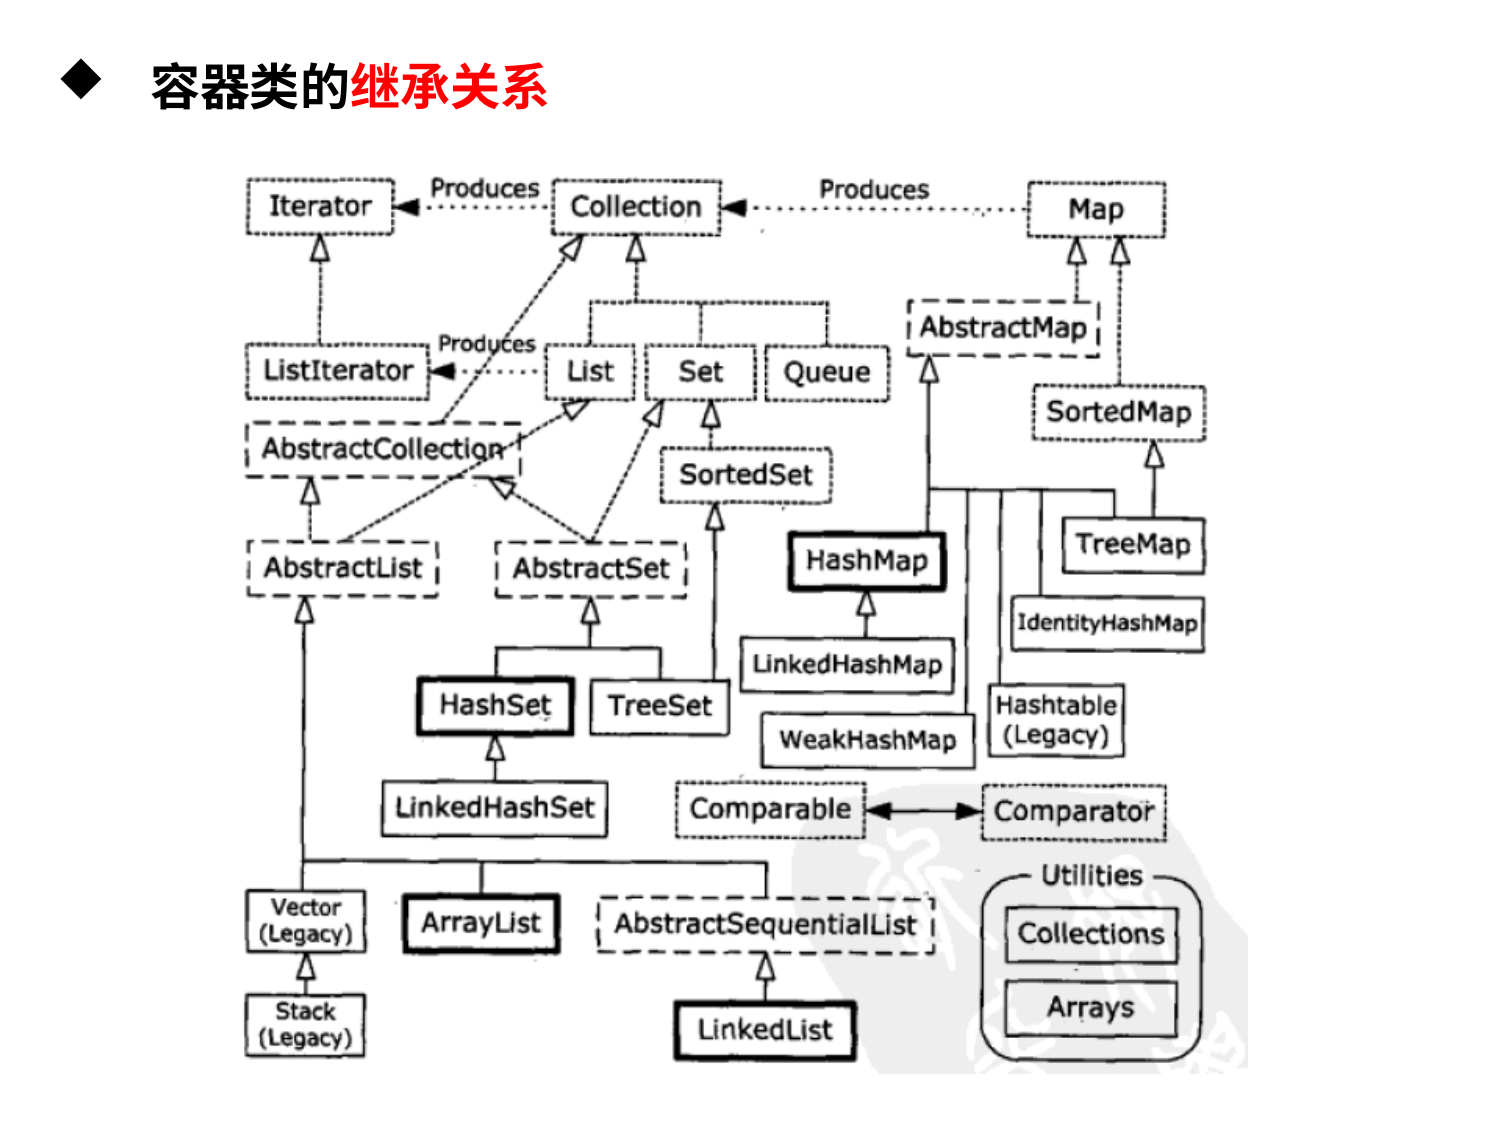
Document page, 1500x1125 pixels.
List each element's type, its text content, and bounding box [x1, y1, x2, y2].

title 容器类的继承关系 [41, 30, 854, 141]
picture [218, 160, 1248, 1074]
